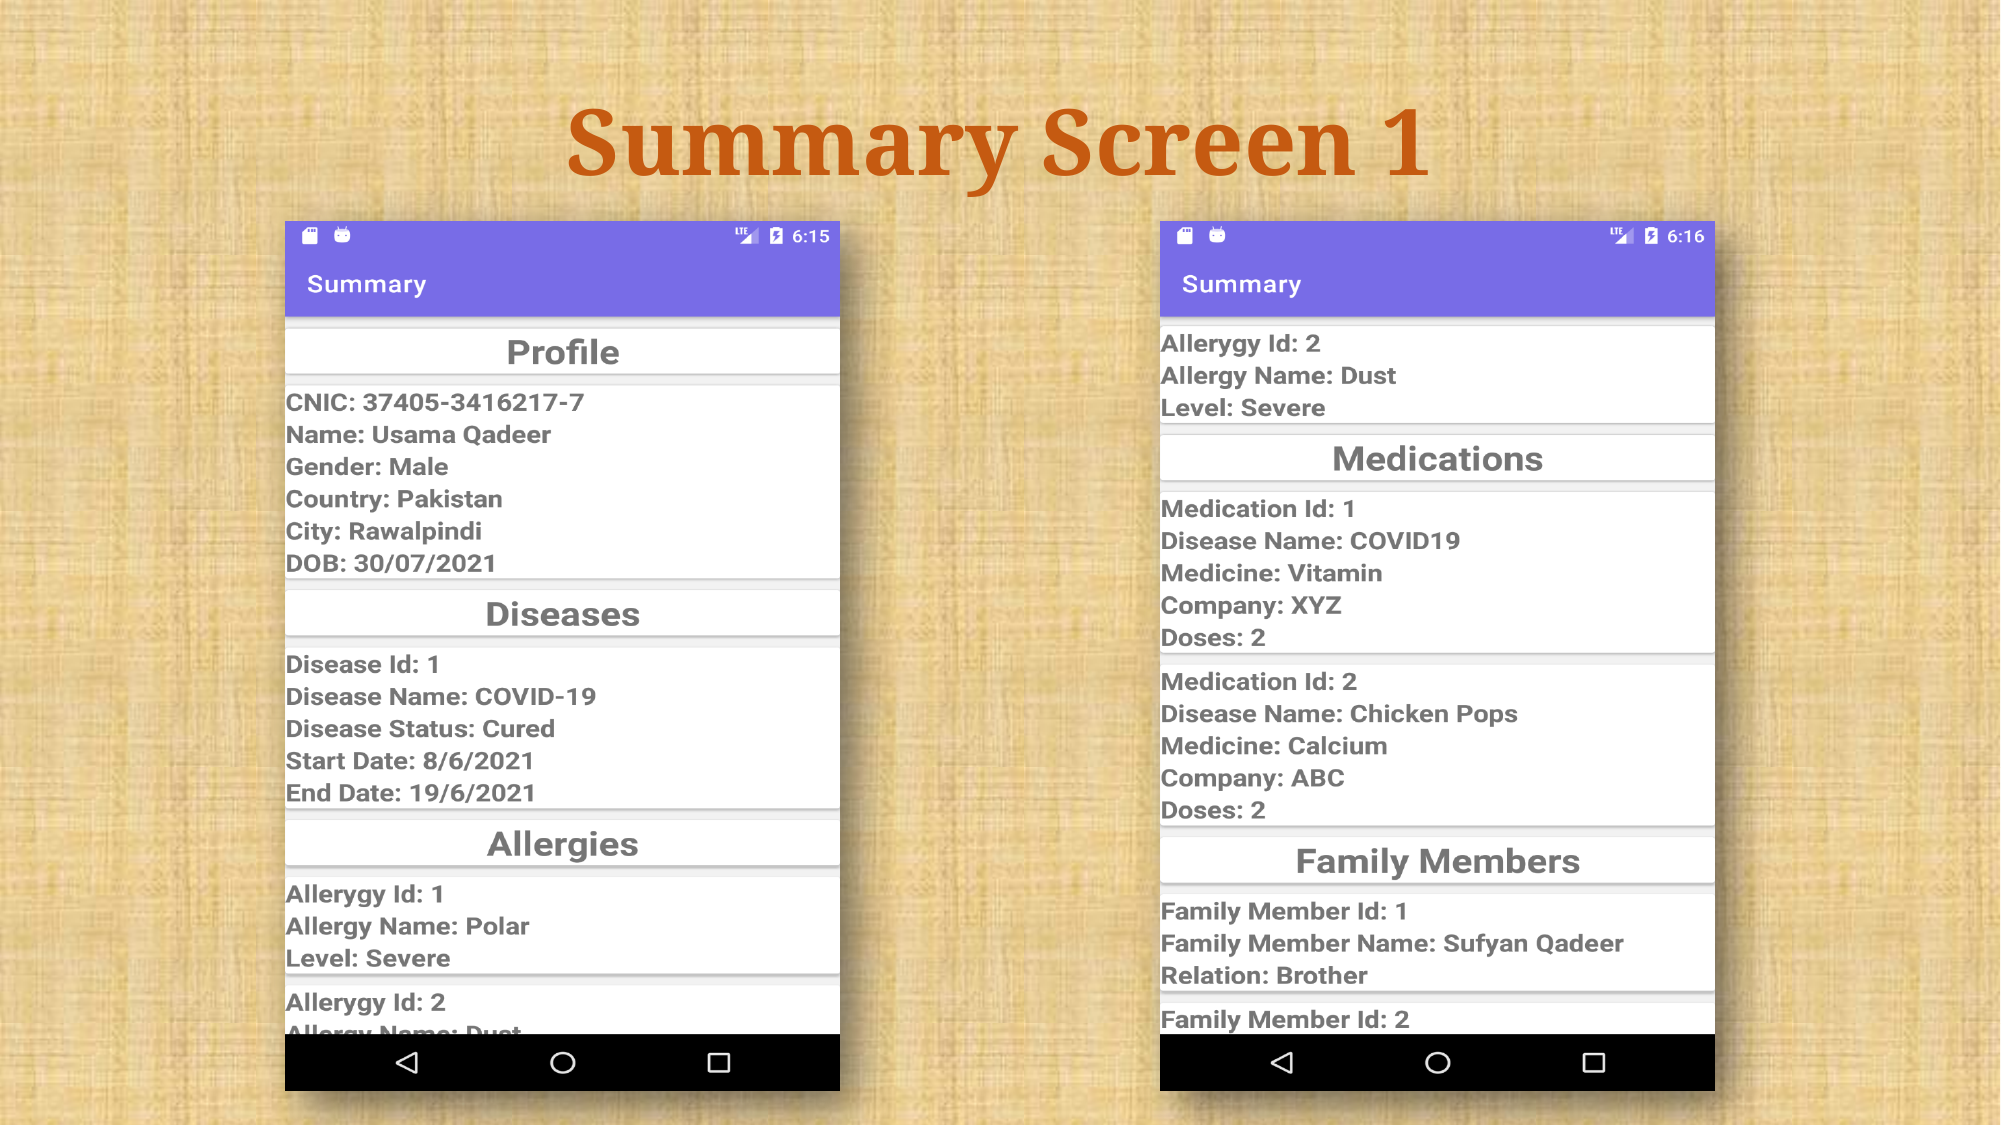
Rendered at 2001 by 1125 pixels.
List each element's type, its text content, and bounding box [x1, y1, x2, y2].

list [285, 221, 840, 1091]
title Summary Screen 1 [137, 37, 1863, 255]
picture [0, 0, 2001, 1125]
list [1160, 221, 1715, 1091]
